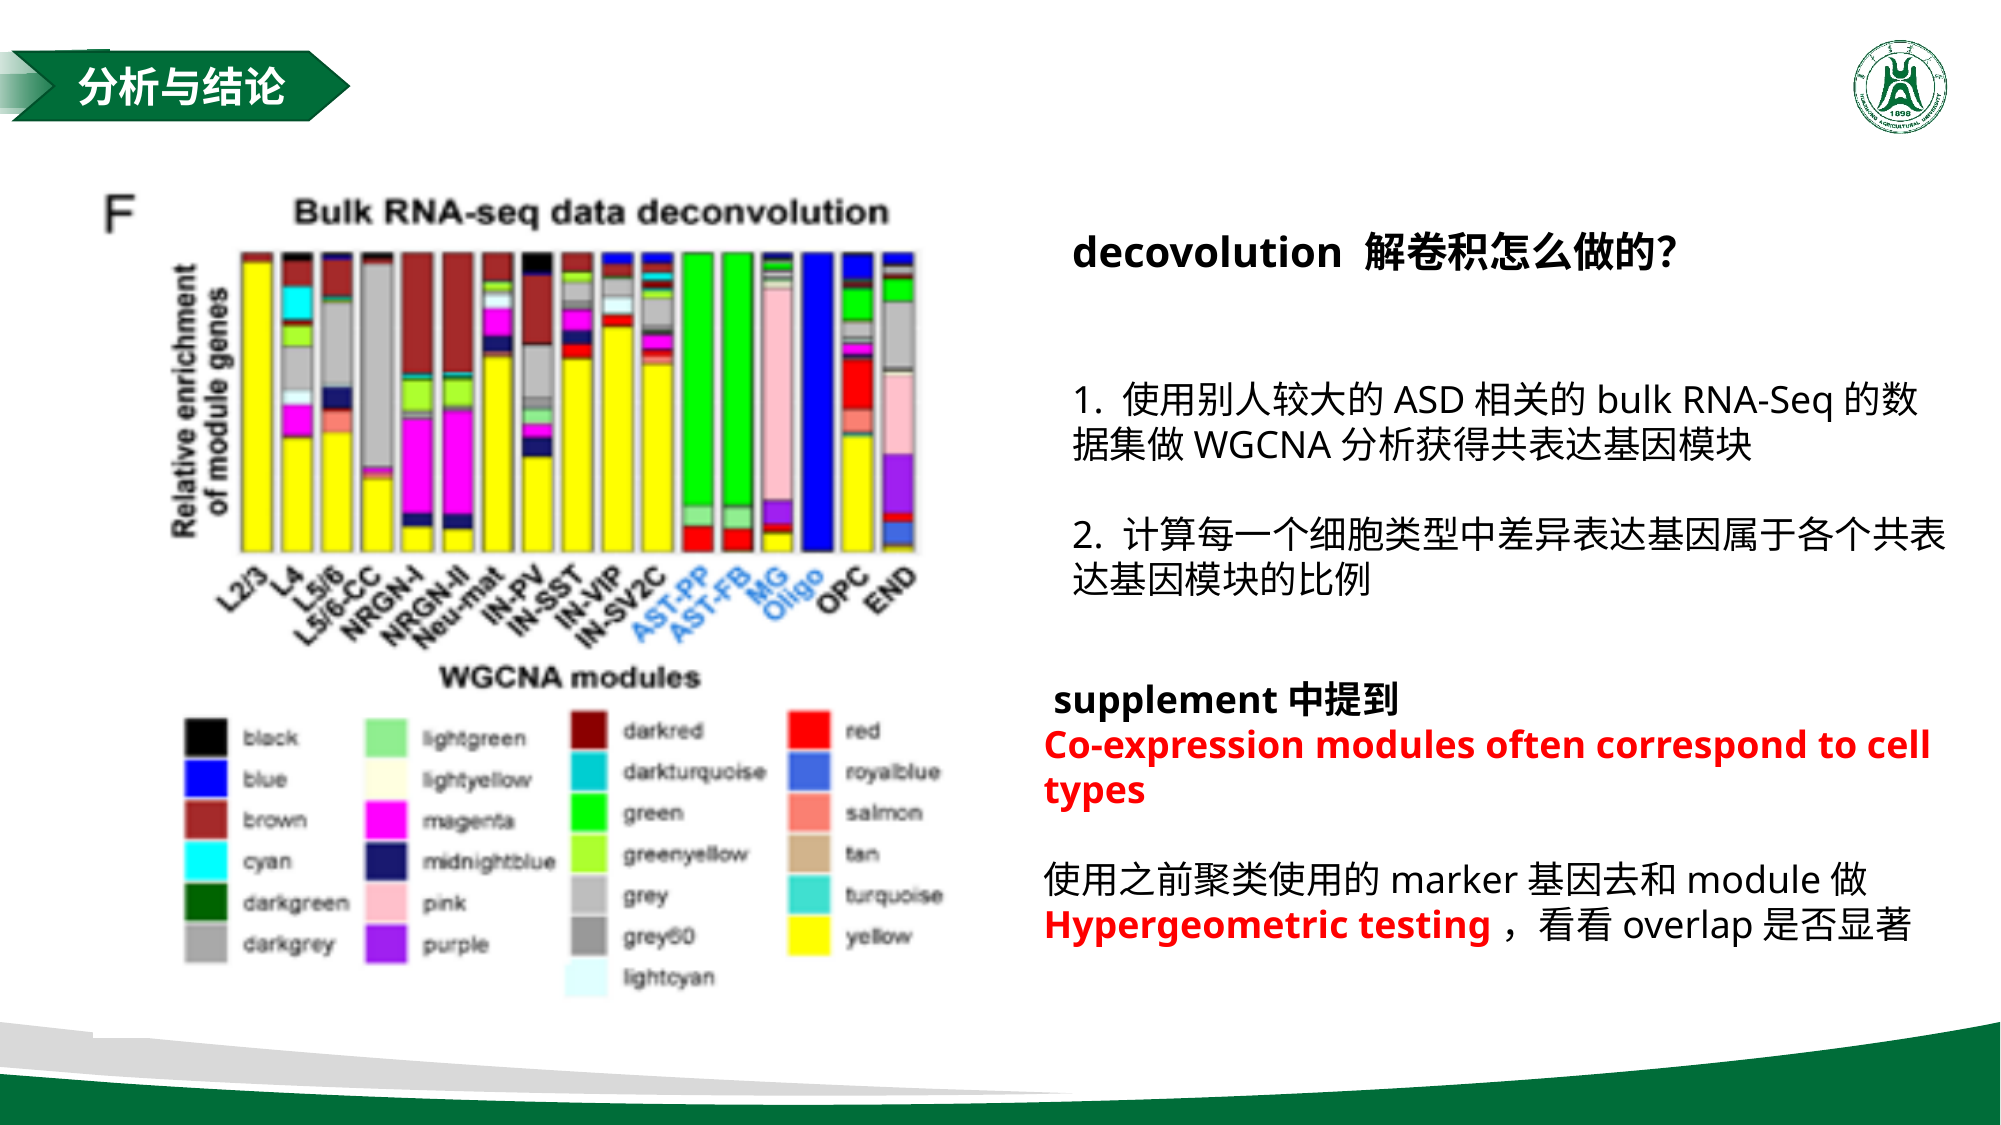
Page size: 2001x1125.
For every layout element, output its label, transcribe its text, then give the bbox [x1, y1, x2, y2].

slide_number [1531, 1062, 1981, 1122]
text_box decovolution 解卷积怎么做的？ 1. 使用别人较大的ASD相关的bulk RNA-Seq的数据集做WGCNA分析获得共表达基因模块 2. 计算每一个细胞类型中差异表达基因属于各个共表达基因模块的比例 [1057, 218, 1963, 653]
text_box 分析与结论 [11, 50, 351, 122]
picture [93, 162, 978, 1038]
picture [1847, 33, 1952, 137]
text_box supplement中提到 Co-expression modules often correspond to cell types 使用之前聚类使用的marker基因去和module做Hypergeometric testing，看看overlap是否显著 [1029, 669, 2000, 999]
